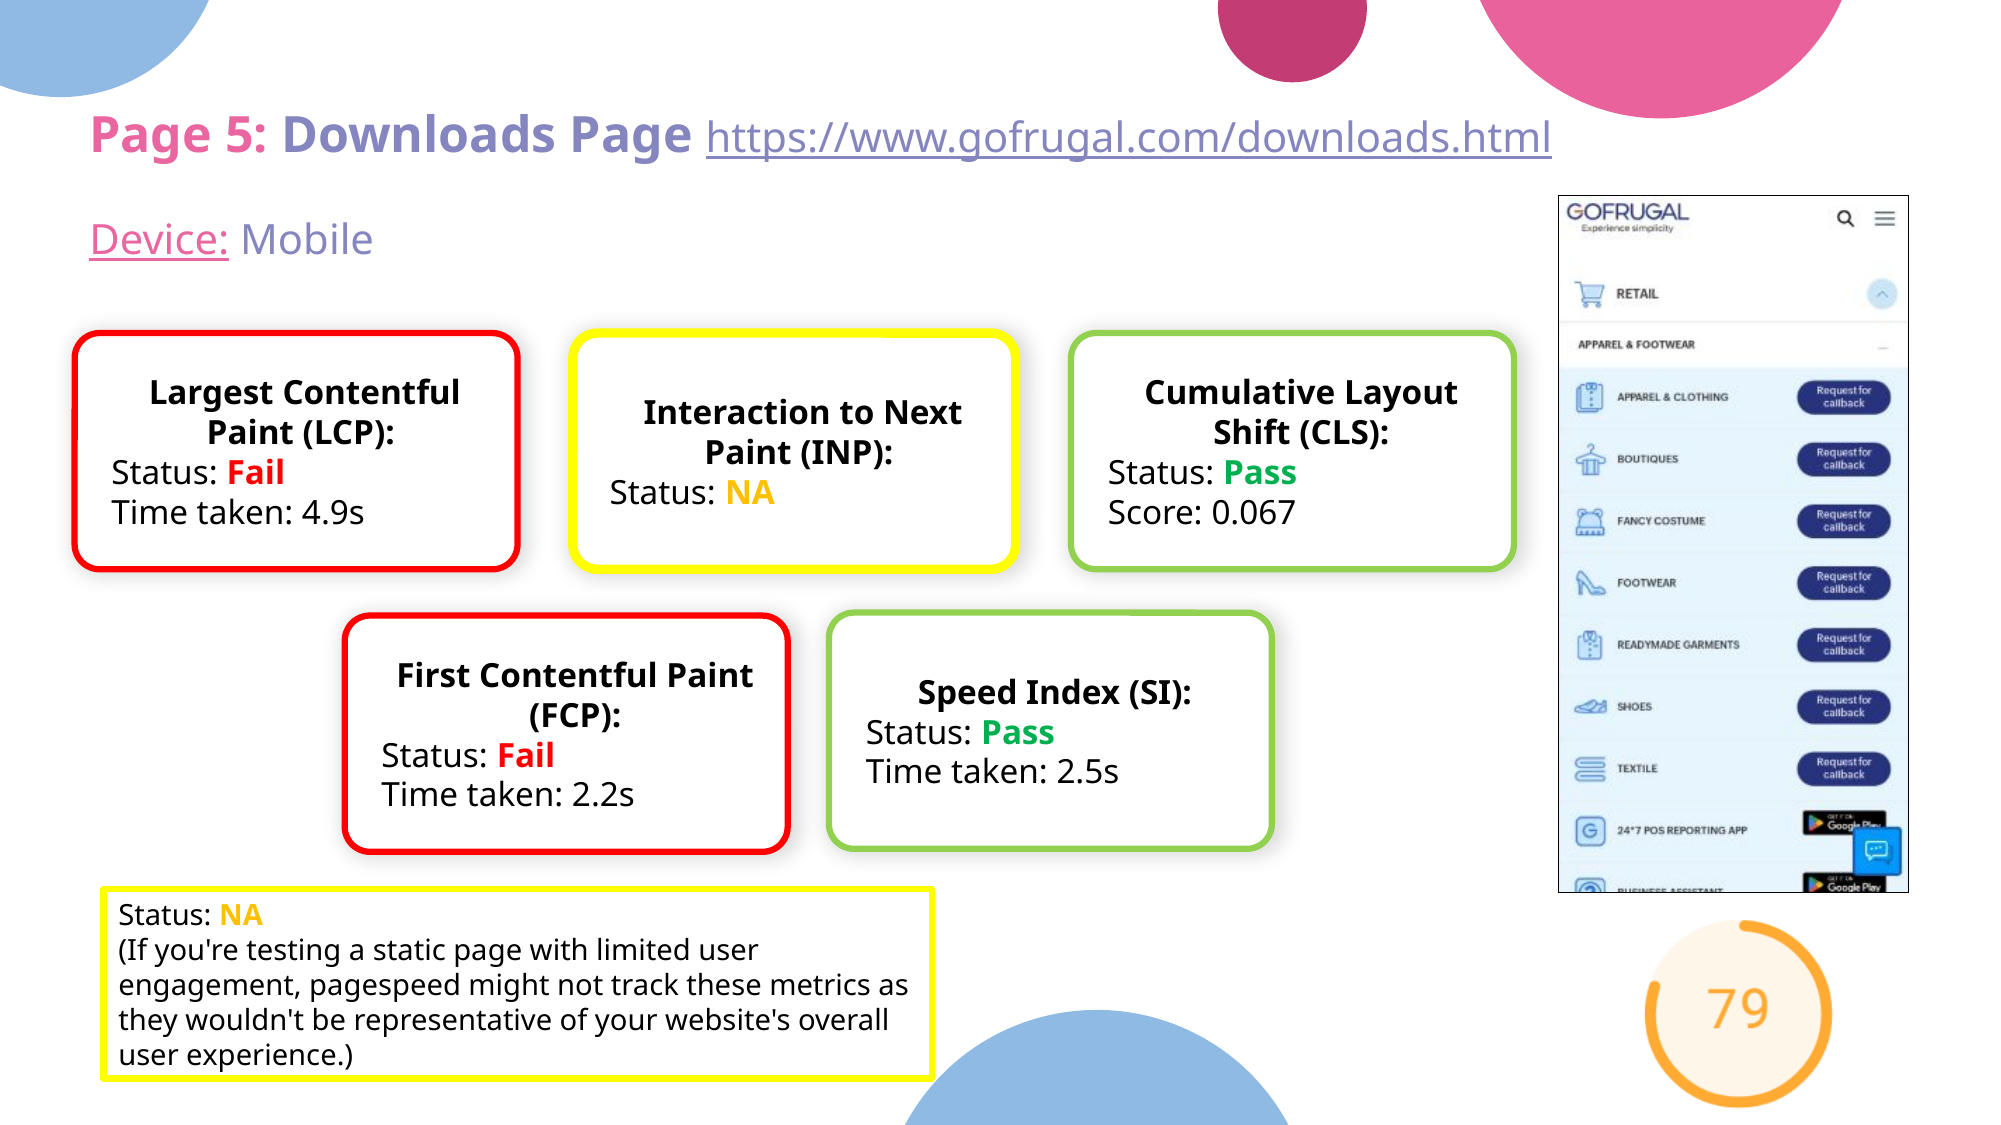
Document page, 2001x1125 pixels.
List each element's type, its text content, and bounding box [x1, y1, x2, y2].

text_box Interaction to Next Paint (INP): Status: NA [572, 333, 1016, 570]
text_box Cumulative Layout Shift (CLS): Status: Pass Score: 0.067 [1070, 333, 1514, 570]
text_box [1216, 0, 1368, 84]
picture [1625, 909, 1842, 1110]
text_box Largest Contentful Paint (LCP): Status: Fail Time taken: 4.9s [74, 338, 518, 570]
text_box [1478, 0, 1843, 120]
text_box Status: NA (If you're testing a static page with limited user engagement, pagespeed might not track these metrics as they wouldn't be representative of your website's overall user experience.) [103, 888, 932, 1079]
picture [1558, 195, 1909, 893]
text_box [0, 0, 210, 99]
text_box Page 5: Downloads Page https://www.gofrugal.com/downloads.html Device: Mobile [74, 95, 1642, 338]
text_box Speed Index (SI): Status: Pass Time taken: 2.5s [828, 612, 1272, 849]
text_box [903, 1008, 1290, 1125]
text_box First Contentful Paint (FCP): Status: Fail Time taken: 2.2s [344, 615, 788, 852]
